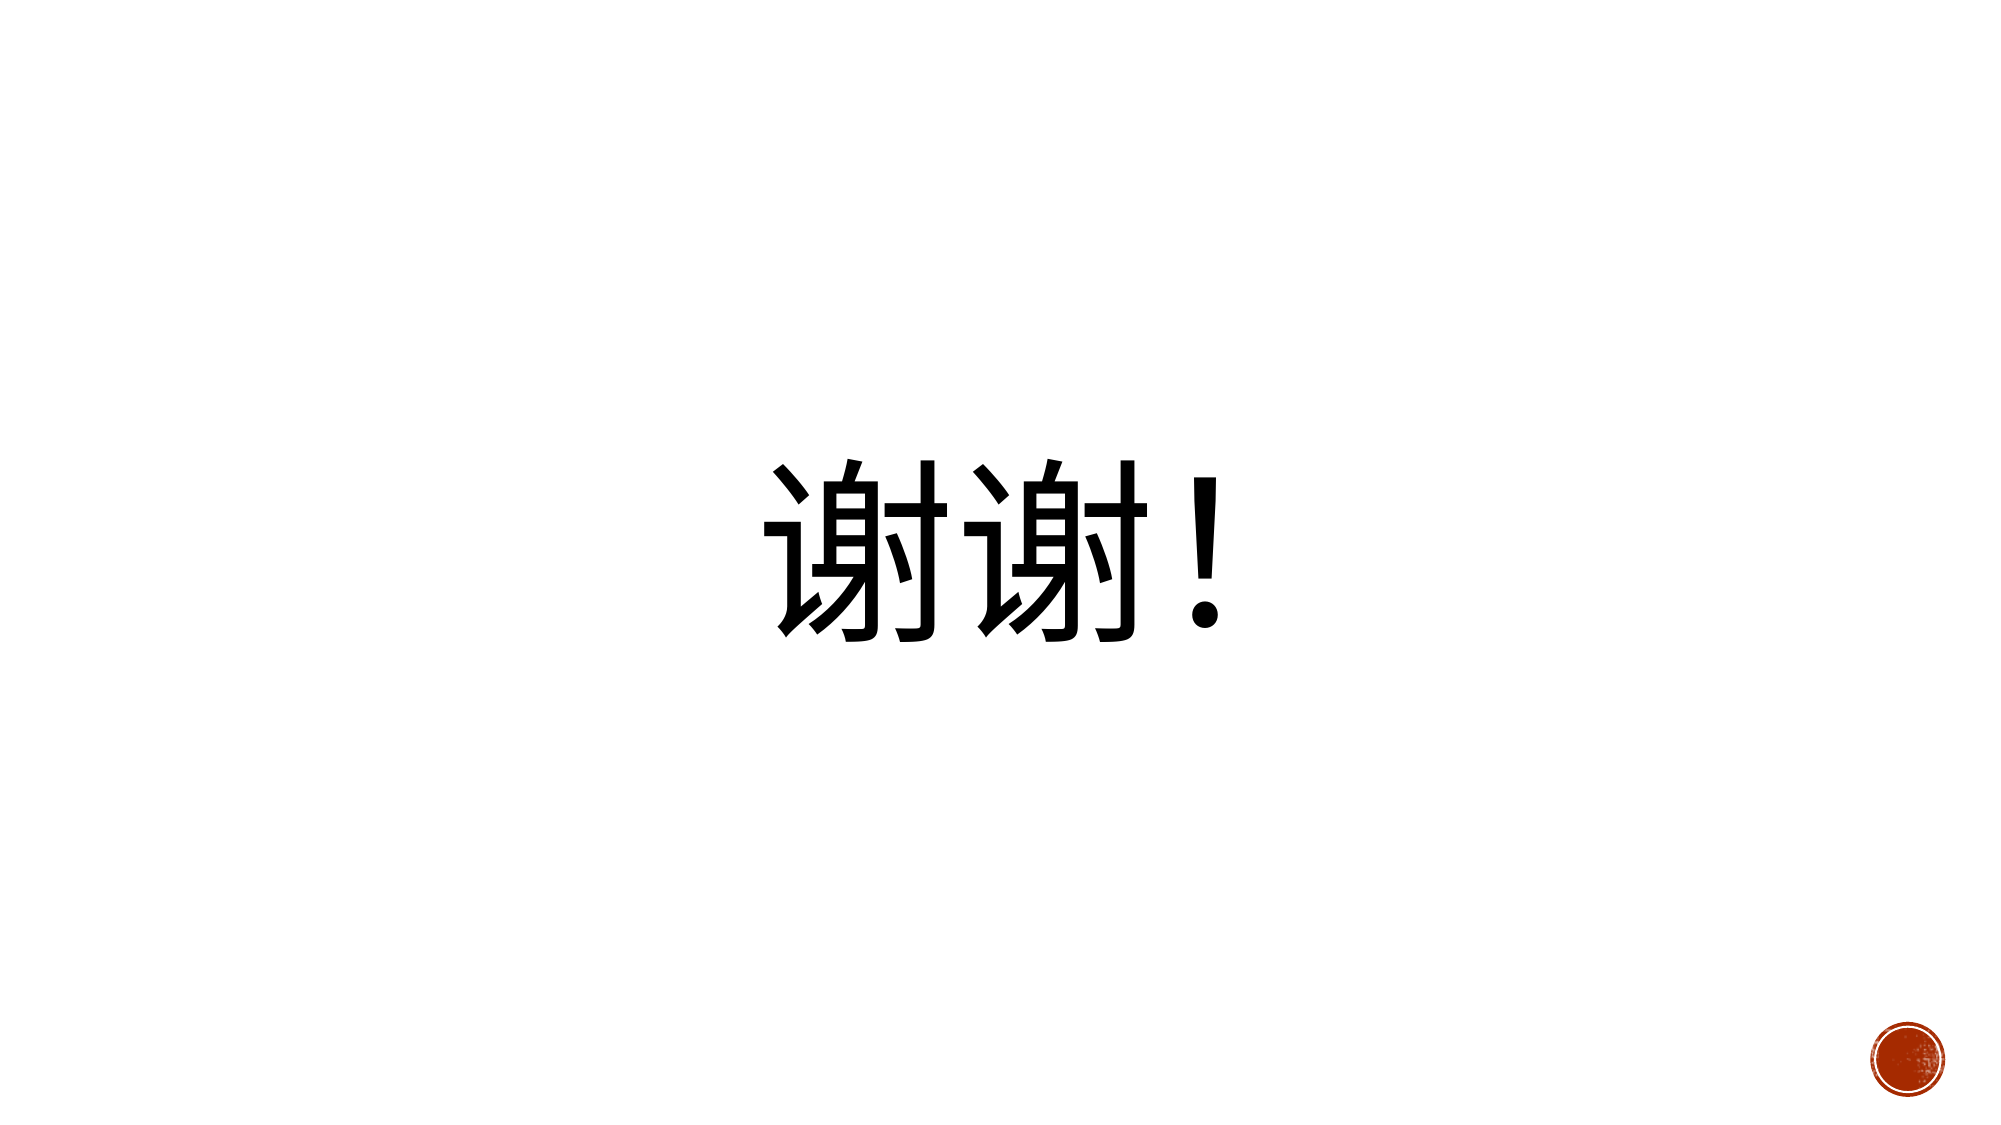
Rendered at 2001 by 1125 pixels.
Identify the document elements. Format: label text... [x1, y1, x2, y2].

title 谢谢！ [740, 362, 1260, 763]
